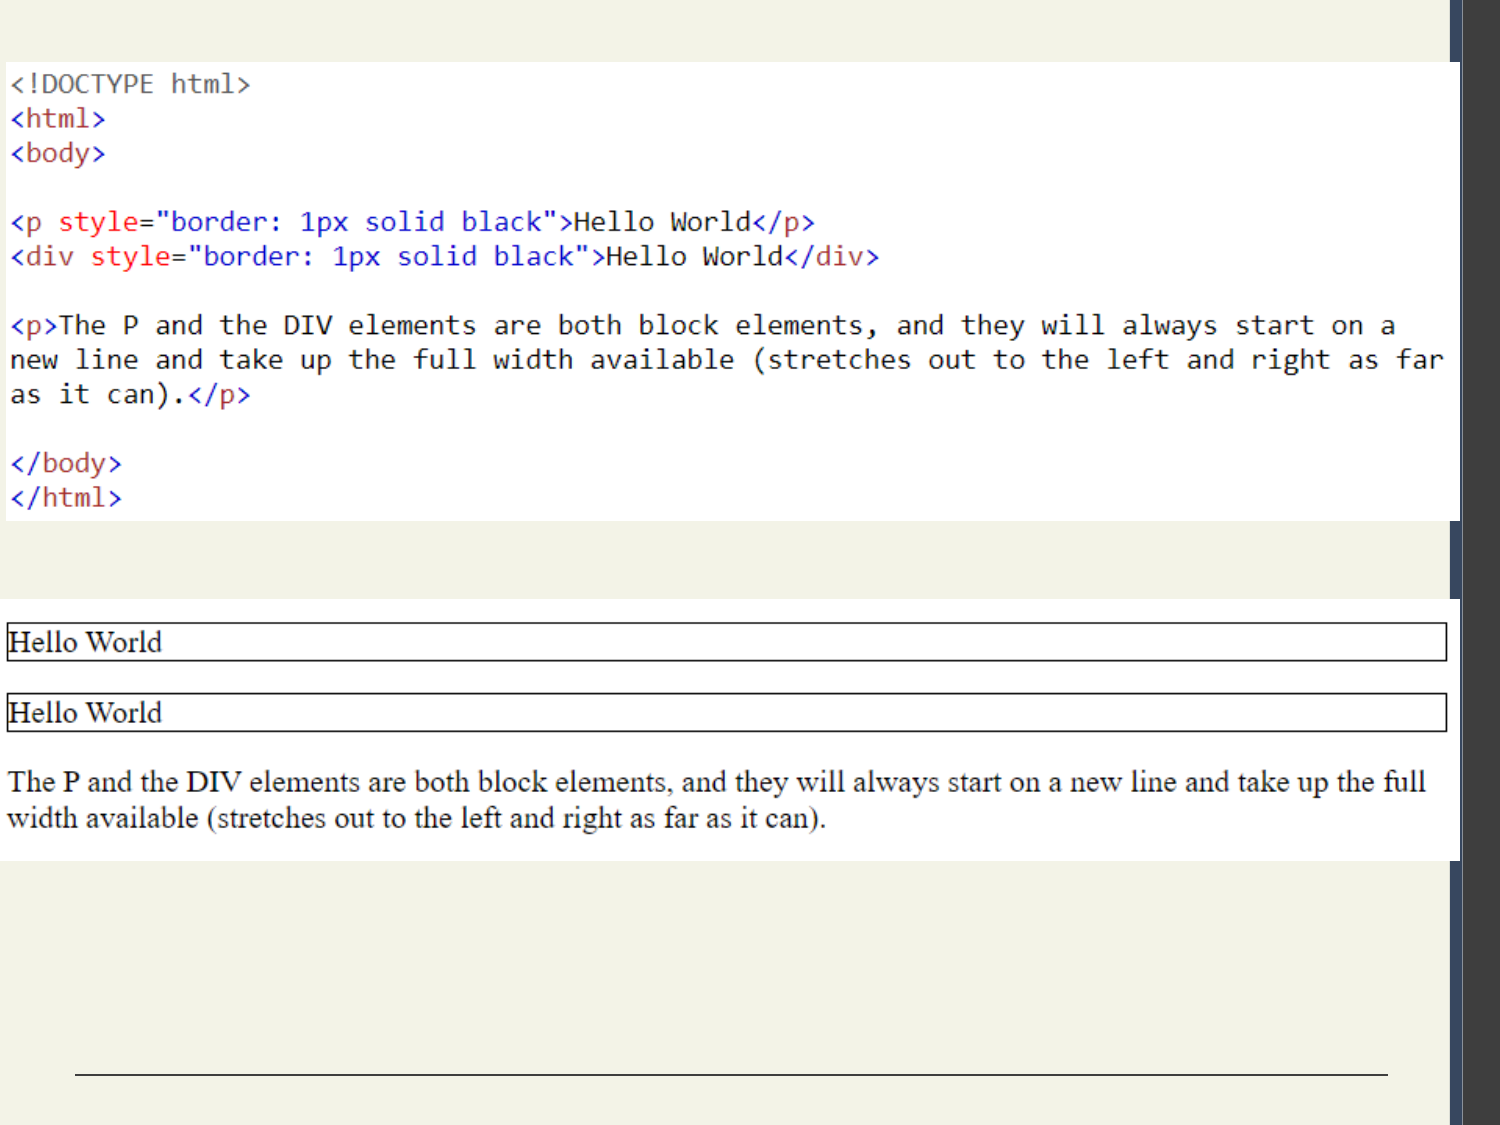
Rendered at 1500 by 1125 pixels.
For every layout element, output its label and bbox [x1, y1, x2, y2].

picture [0, 599, 1460, 862]
picture [5, 62, 1460, 521]
